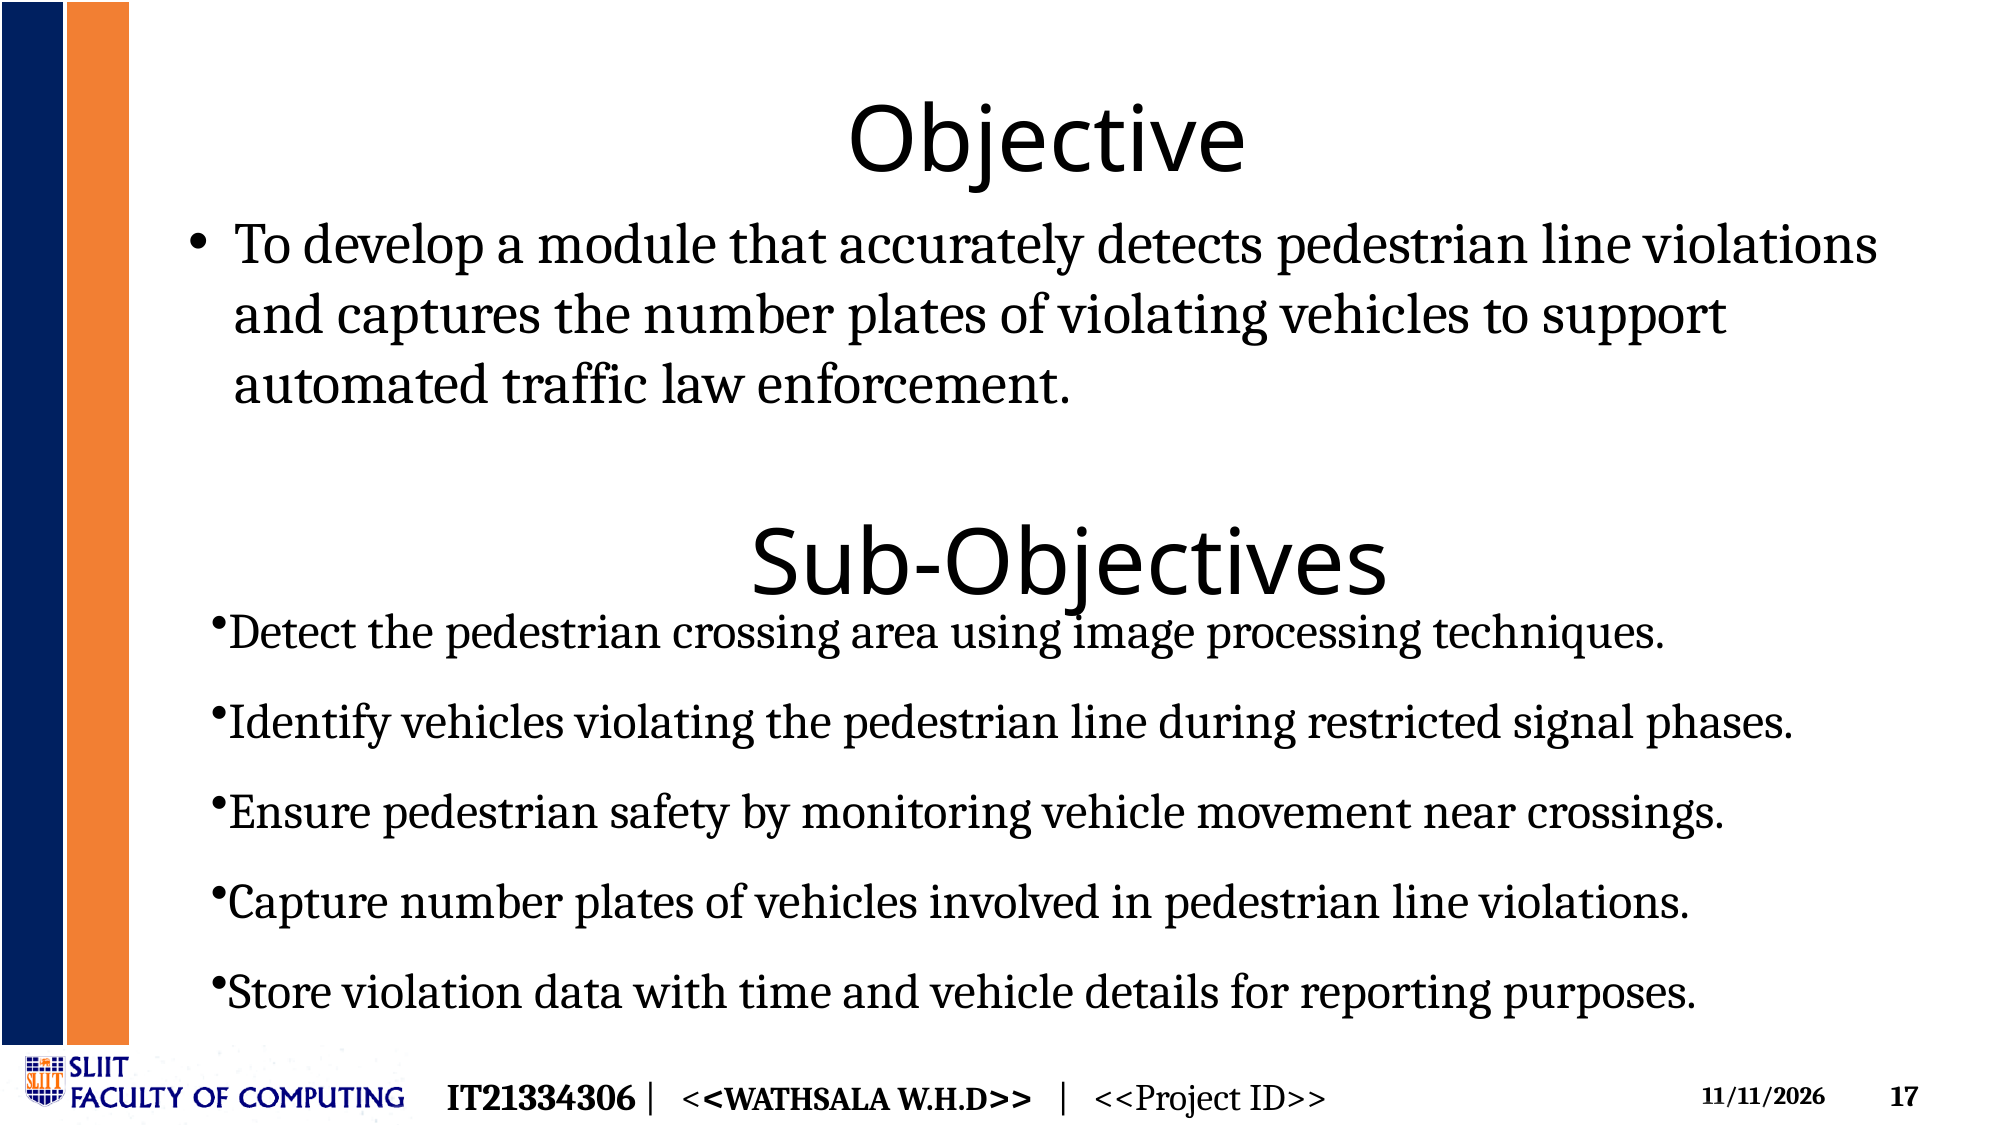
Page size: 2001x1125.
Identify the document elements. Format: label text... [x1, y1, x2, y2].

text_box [0, 0, 131, 1048]
title Objective [150, 72, 1945, 273]
list To develop a module that accurately detects pedestrian line violations and captures the number plates of violating vehicles to support automated traffic law enforcement. [173, 197, 1967, 495]
text_box Detect the pedestrian crossing area using image processing techniques. Identify vehicles violating the pedestrian line during restricted signal phases. Ensure pedestrian safety by monitoring vehicle movement near crossings. Capture number plates of vehicles involved in pedestrian line violations. Store violation data with time and vehicle details for reporting purposes. [195, 561, 1971, 753]
picture [0, 1045, 413, 1124]
text_box Sub-Objectives [173, 495, 1967, 633]
text_box IT21334306 | <<Wathsala W.H.D>> | <<Project ID>> [430, 1063, 1552, 1125]
